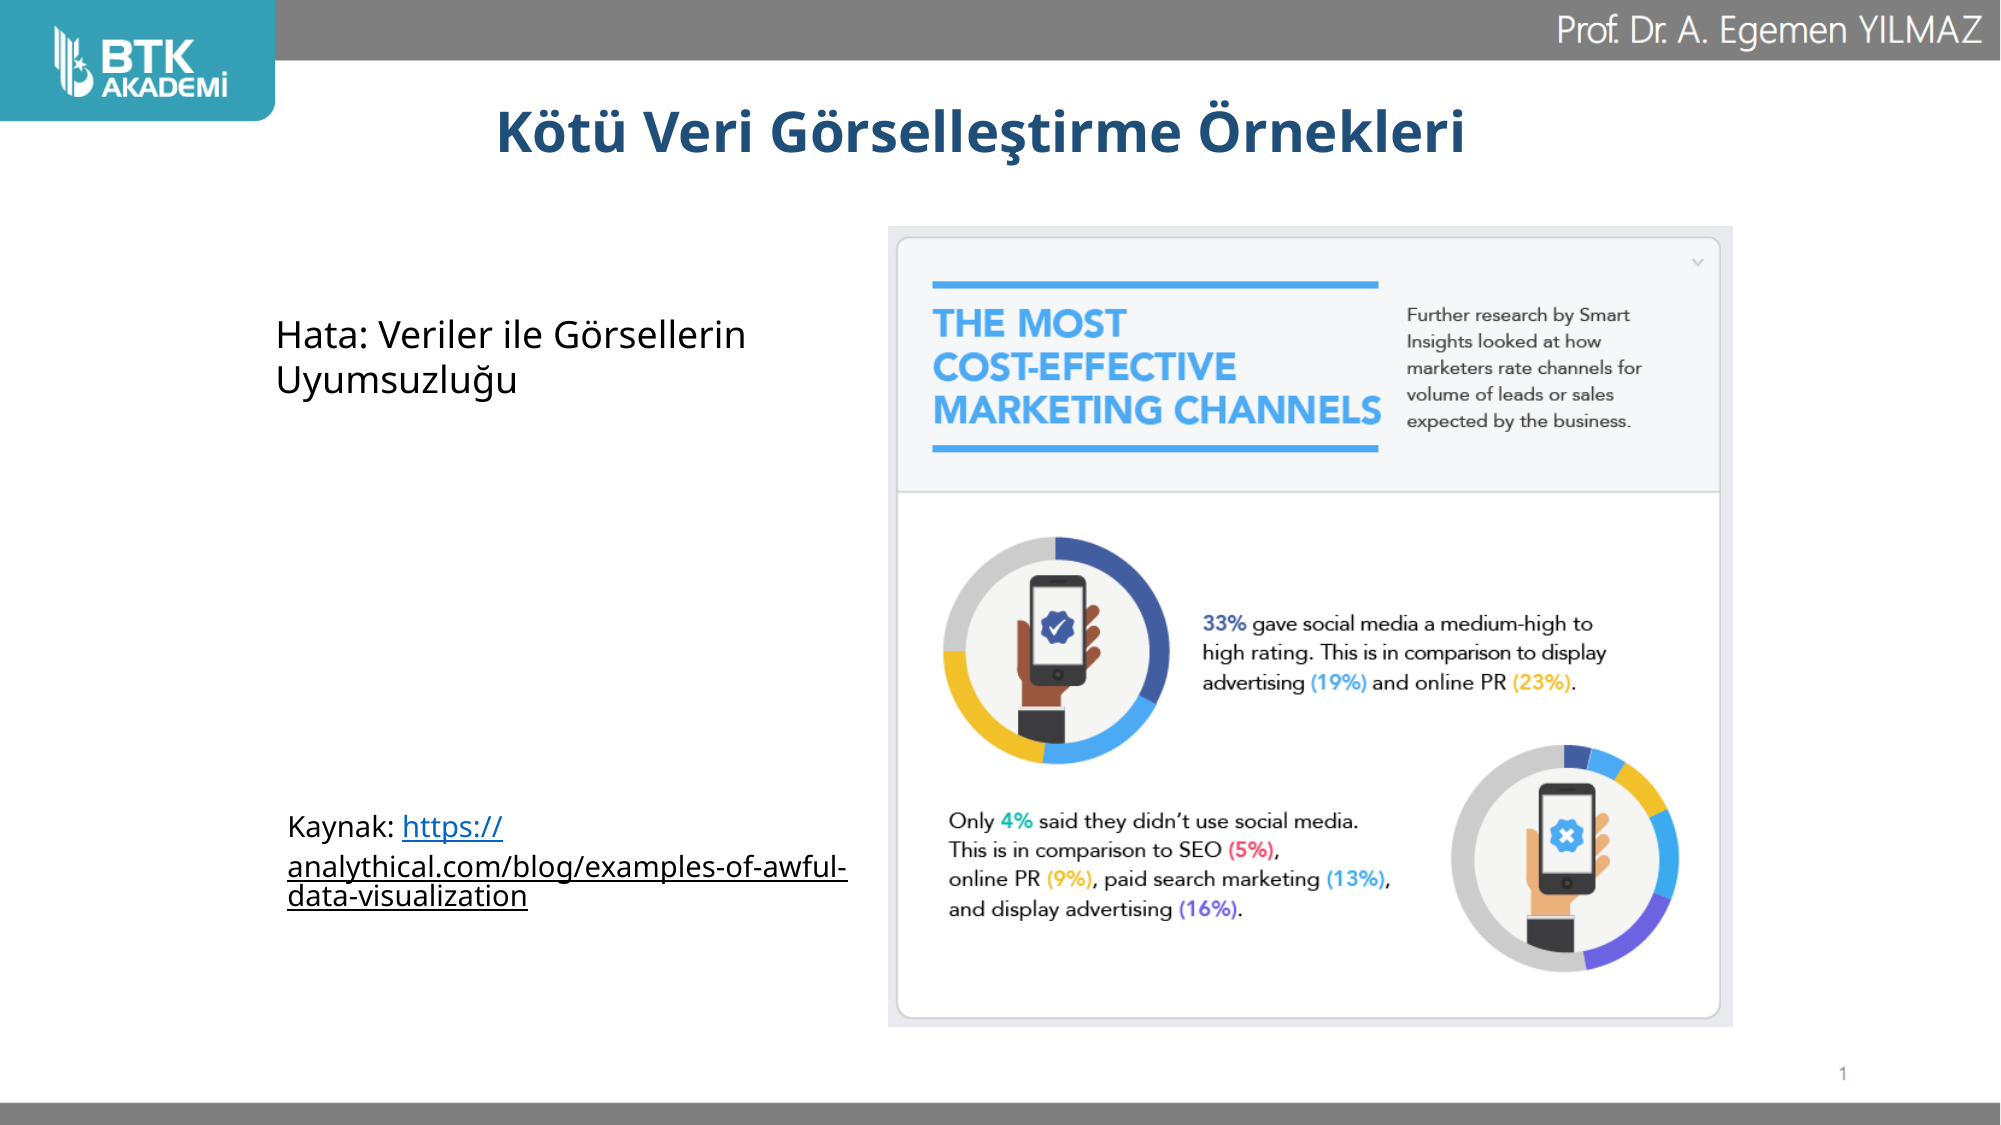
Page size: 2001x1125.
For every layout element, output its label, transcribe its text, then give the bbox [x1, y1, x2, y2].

slide_number 131 [1325, 1042, 1863, 1103]
picture [0, 0, 2001, 1125]
text_box Kaynak: https://analythical.com/blog/examples-of-awful-data-visualization [272, 800, 880, 931]
title Kötü Veri Görselleştirme Örnekleri [99, 0, 1863, 172]
text_box Hata: Veriler ile Görsellerin Uyumsuzluğu [260, 303, 888, 408]
